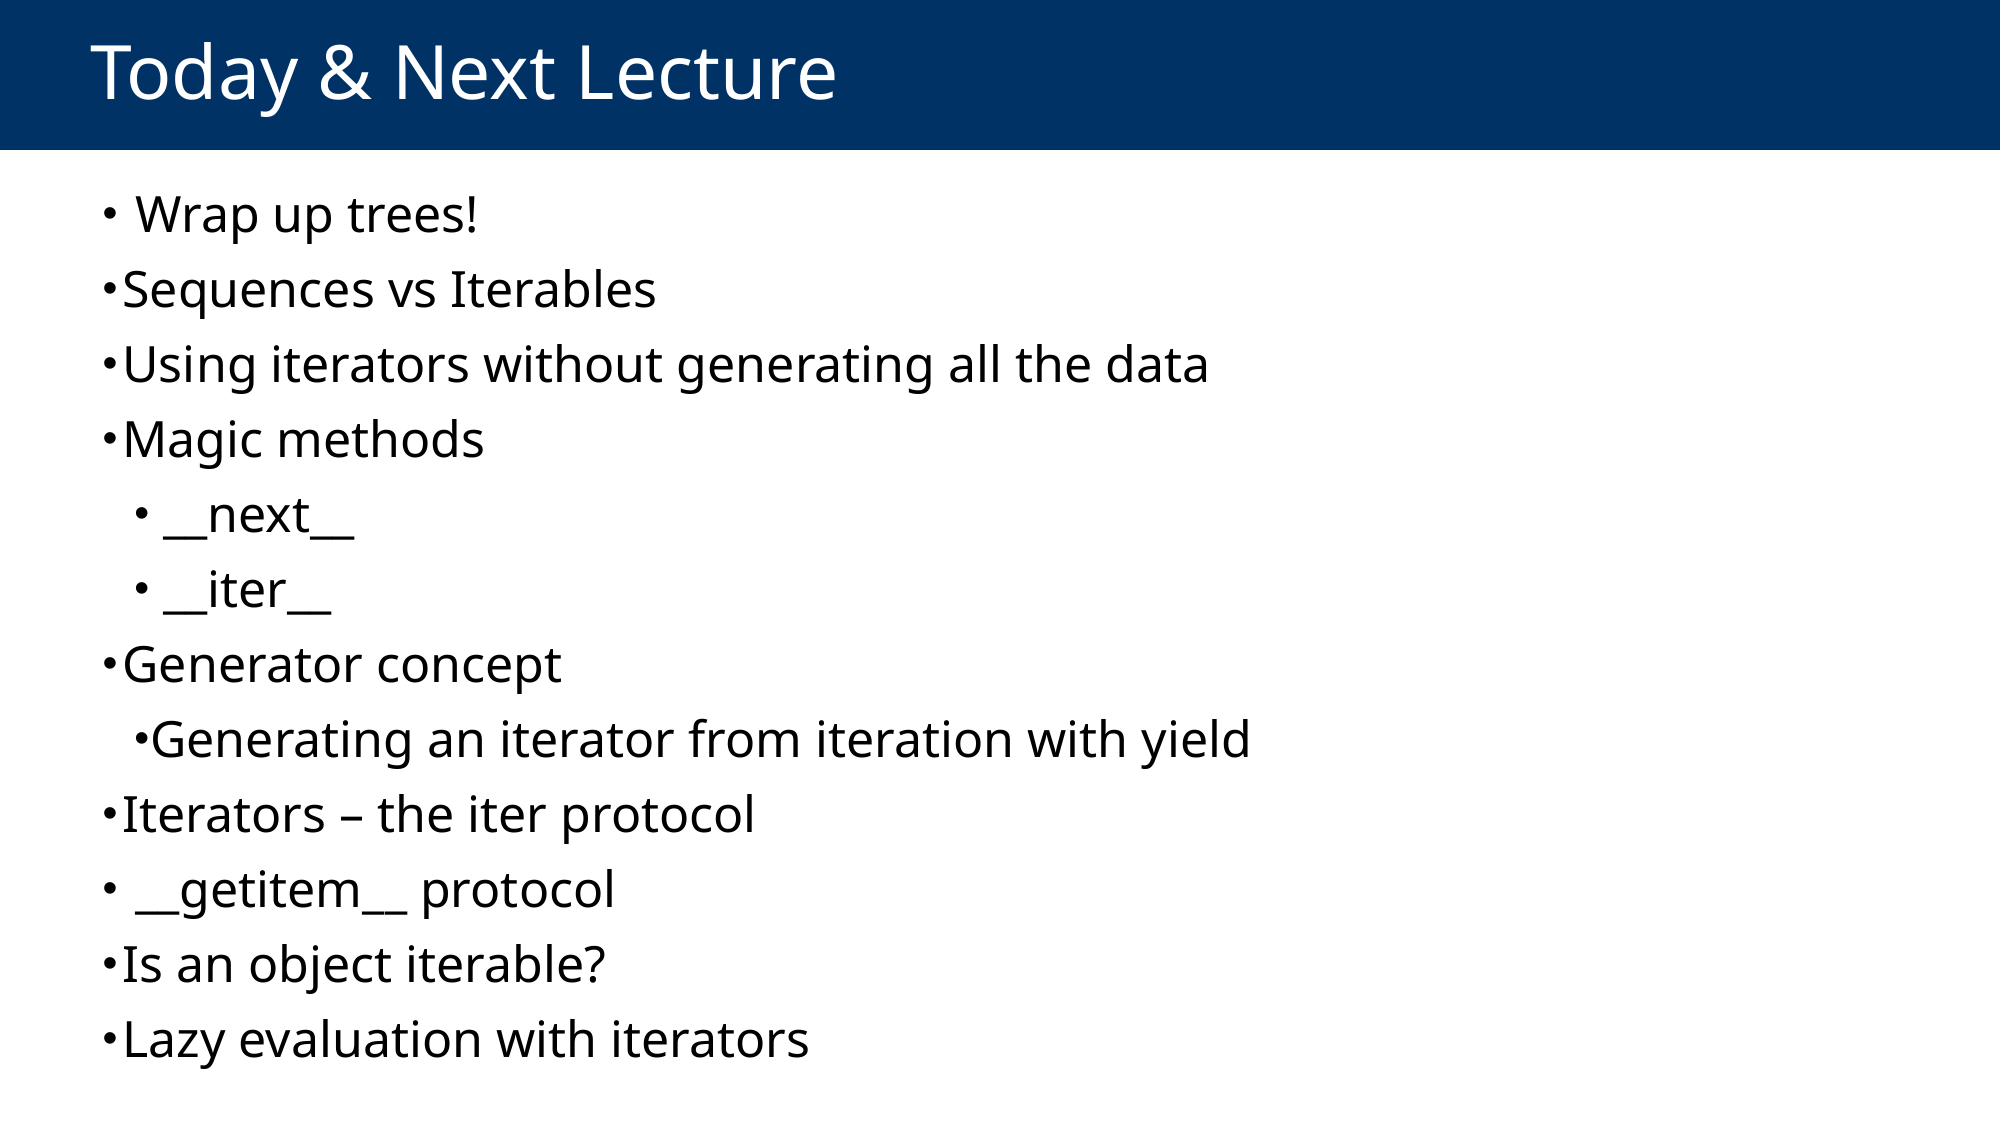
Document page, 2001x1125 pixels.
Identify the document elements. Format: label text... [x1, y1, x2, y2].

list Wrap up trees! Sequences vs Iterables Using iterators without generating all the data Magic methods __next__ __iter__ Generator concept Generating an iterator from iteration with yield Iterators – the iter protocol __getitem__ protocol Is an object iterable? Lazy evaluation with iterators [87, 174, 1928, 1038]
title Today & Next Lecture [0, 0, 2000, 152]
